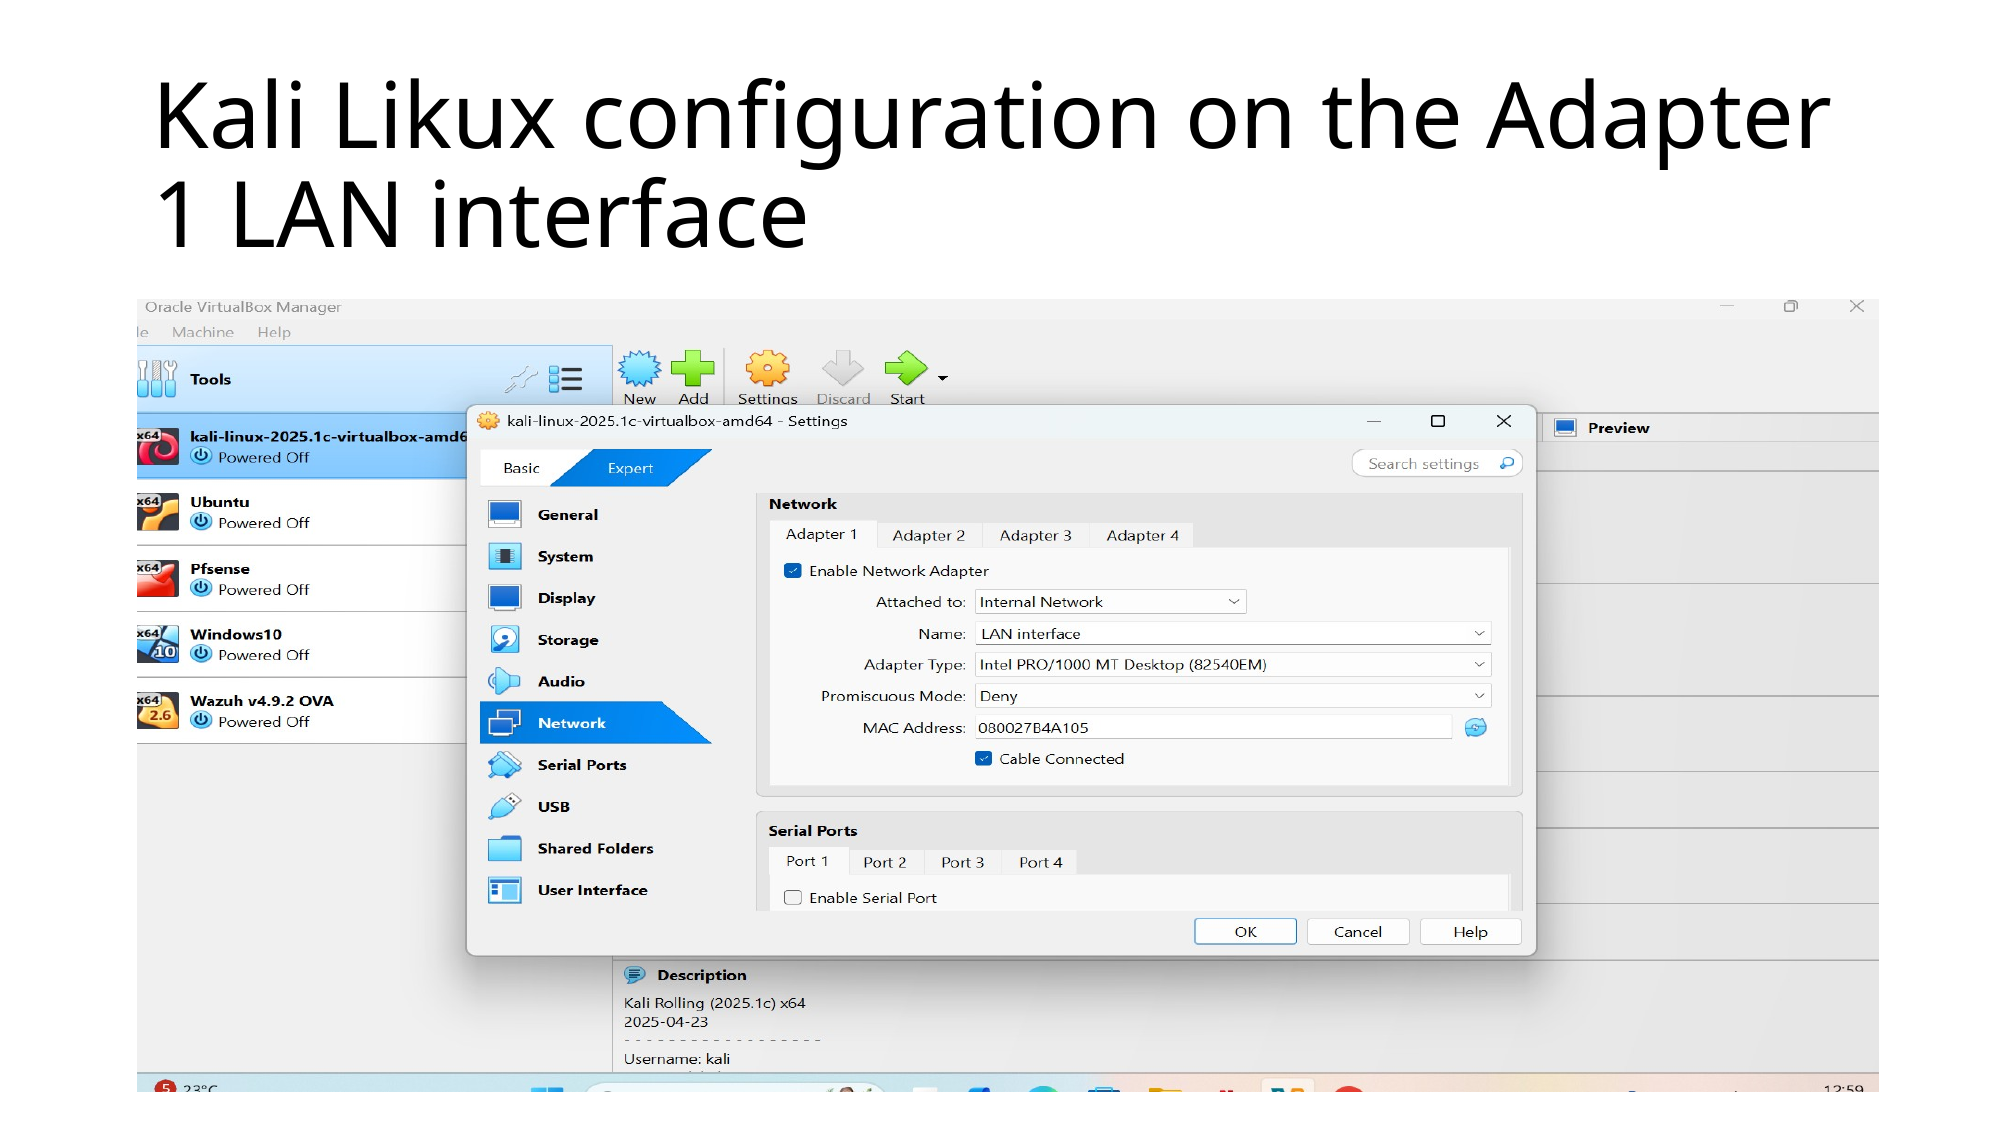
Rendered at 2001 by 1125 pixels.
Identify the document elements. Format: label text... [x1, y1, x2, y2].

title Kali Likux configuration on the Adapter 1 LAN interface [137, 59, 1863, 278]
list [137, 299, 1879, 1092]
